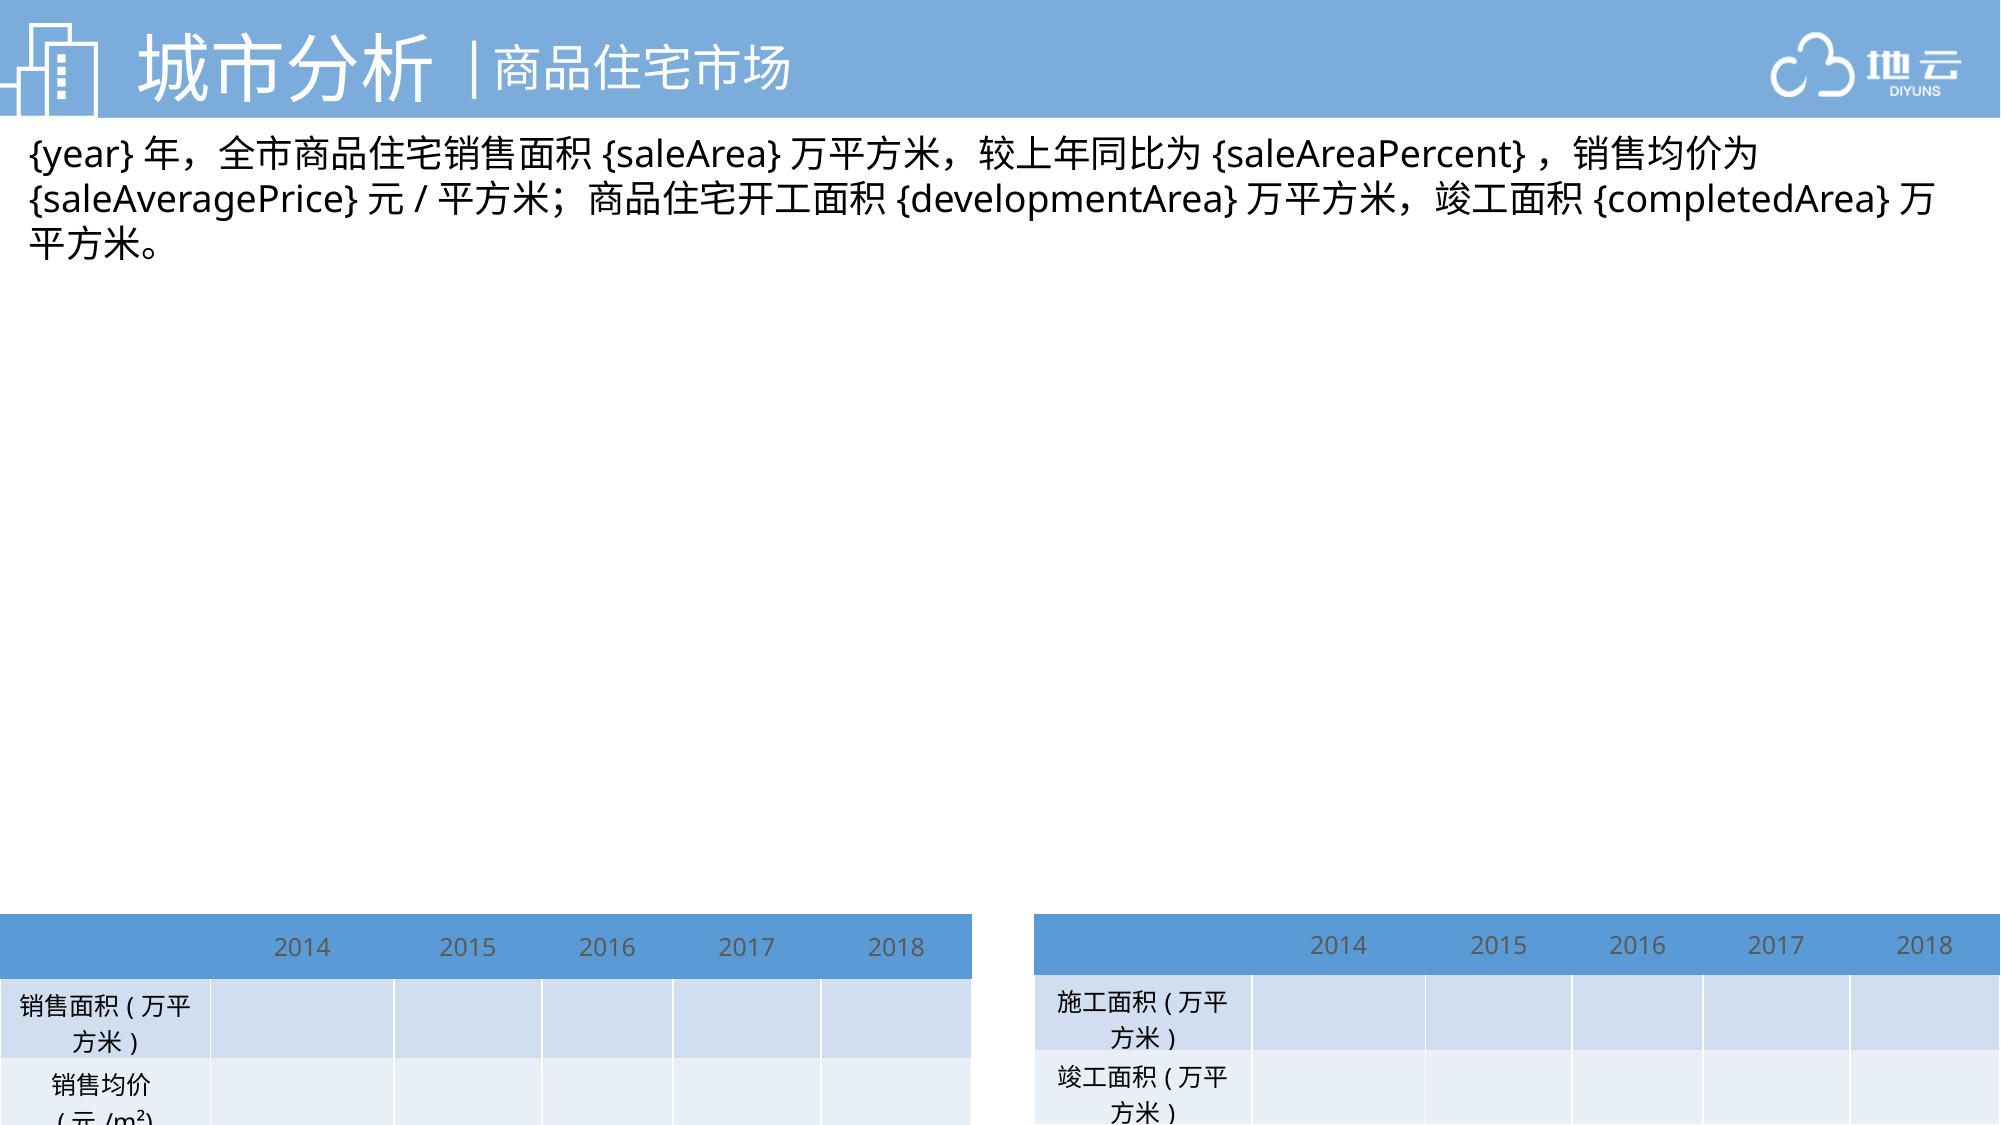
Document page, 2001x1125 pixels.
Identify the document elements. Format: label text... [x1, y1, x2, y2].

table_cell 销售面积(万平方米) [1, 979, 210, 1058]
text_box {year}年，全市商品住宅销售面积{saleArea}万平方米，较上年同比为{saleAreaPercent}，销售均价为{saleAveragePrice}元/平方米；商品住宅开工面积{developmentArea}万平方米，竣工面积{completedArea}万平方米。 [13, 123, 1982, 273]
table_header 2015 [1425, 914, 1572, 975]
table_header 2014 [211, 914, 394, 979]
table_header 2018 [821, 914, 972, 979]
table_cell [211, 1058, 393, 1125]
table_cell [543, 979, 672, 1058]
picture [0, 0, 2001, 1125]
table_cell [1253, 1050, 1425, 1124]
table_header 2017 [1703, 914, 1850, 975]
table_cell [1704, 1050, 1849, 1124]
text_box | [444, 19, 493, 105]
table_cell [1573, 1050, 1702, 1124]
table_cell 销售均价(元/m²) [1, 1058, 210, 1125]
table_cell [1704, 975, 1849, 1050]
table_cell [211, 979, 393, 1058]
table_cell [1426, 1050, 1571, 1124]
table_cell [822, 1058, 971, 1125]
table_cell [1851, 975, 1999, 1050]
table_cell [395, 1058, 541, 1125]
table_cell [395, 979, 541, 1058]
text_box 商品住宅市场 [477, 28, 817, 104]
table_cell [674, 979, 820, 1058]
table_cell [674, 1058, 820, 1125]
table_cell 竣工面积(万平方米) [1035, 1050, 1251, 1124]
table_cell [543, 1058, 672, 1125]
table_cell [822, 979, 971, 1058]
table_header [0, 914, 211, 979]
table_cell [1851, 1050, 1999, 1124]
table_cell [1426, 975, 1571, 1050]
table_header 2015 [394, 914, 542, 979]
table_header [1034, 914, 1252, 975]
table_header 2017 [673, 914, 821, 979]
table_header 2016 [542, 914, 673, 979]
table_cell [1253, 975, 1425, 1050]
table_header 2014 [1252, 914, 1425, 975]
text_box 城市分析 [120, 13, 458, 119]
table_cell 施工面积(万平方米) [1035, 975, 1251, 1050]
table_header 2018 [1850, 914, 2000, 975]
table_cell [1573, 975, 1702, 1050]
table_header 2016 [1572, 914, 1703, 975]
